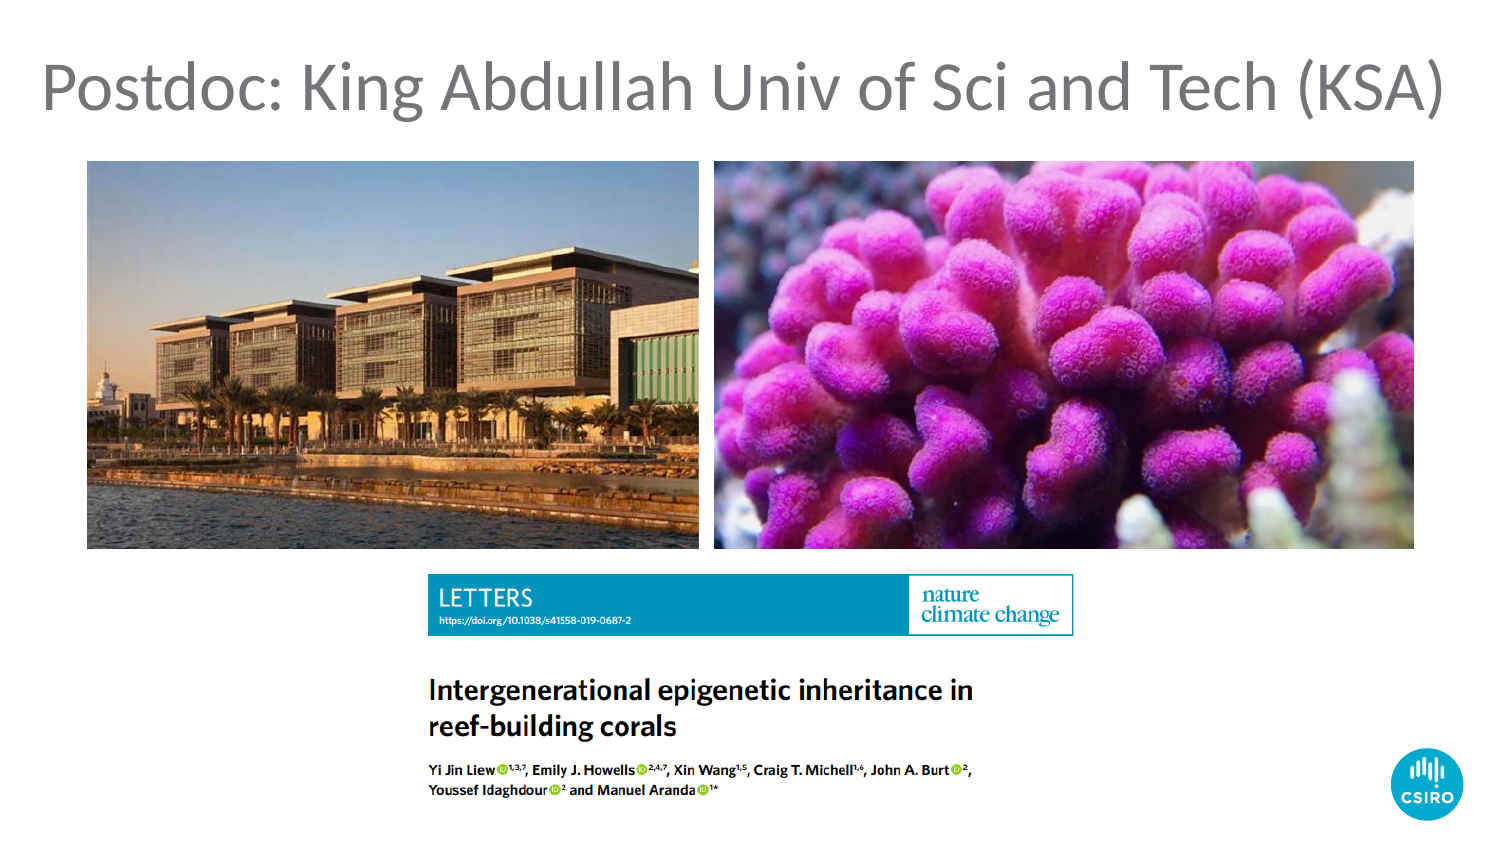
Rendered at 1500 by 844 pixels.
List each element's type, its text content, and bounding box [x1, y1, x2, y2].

picture [87, 161, 699, 549]
picture [414, 566, 1086, 809]
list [714, 161, 1414, 549]
title Postdoc: King Abdullah Univ of Sci and Tech (KSA) [41, 39, 1459, 145]
